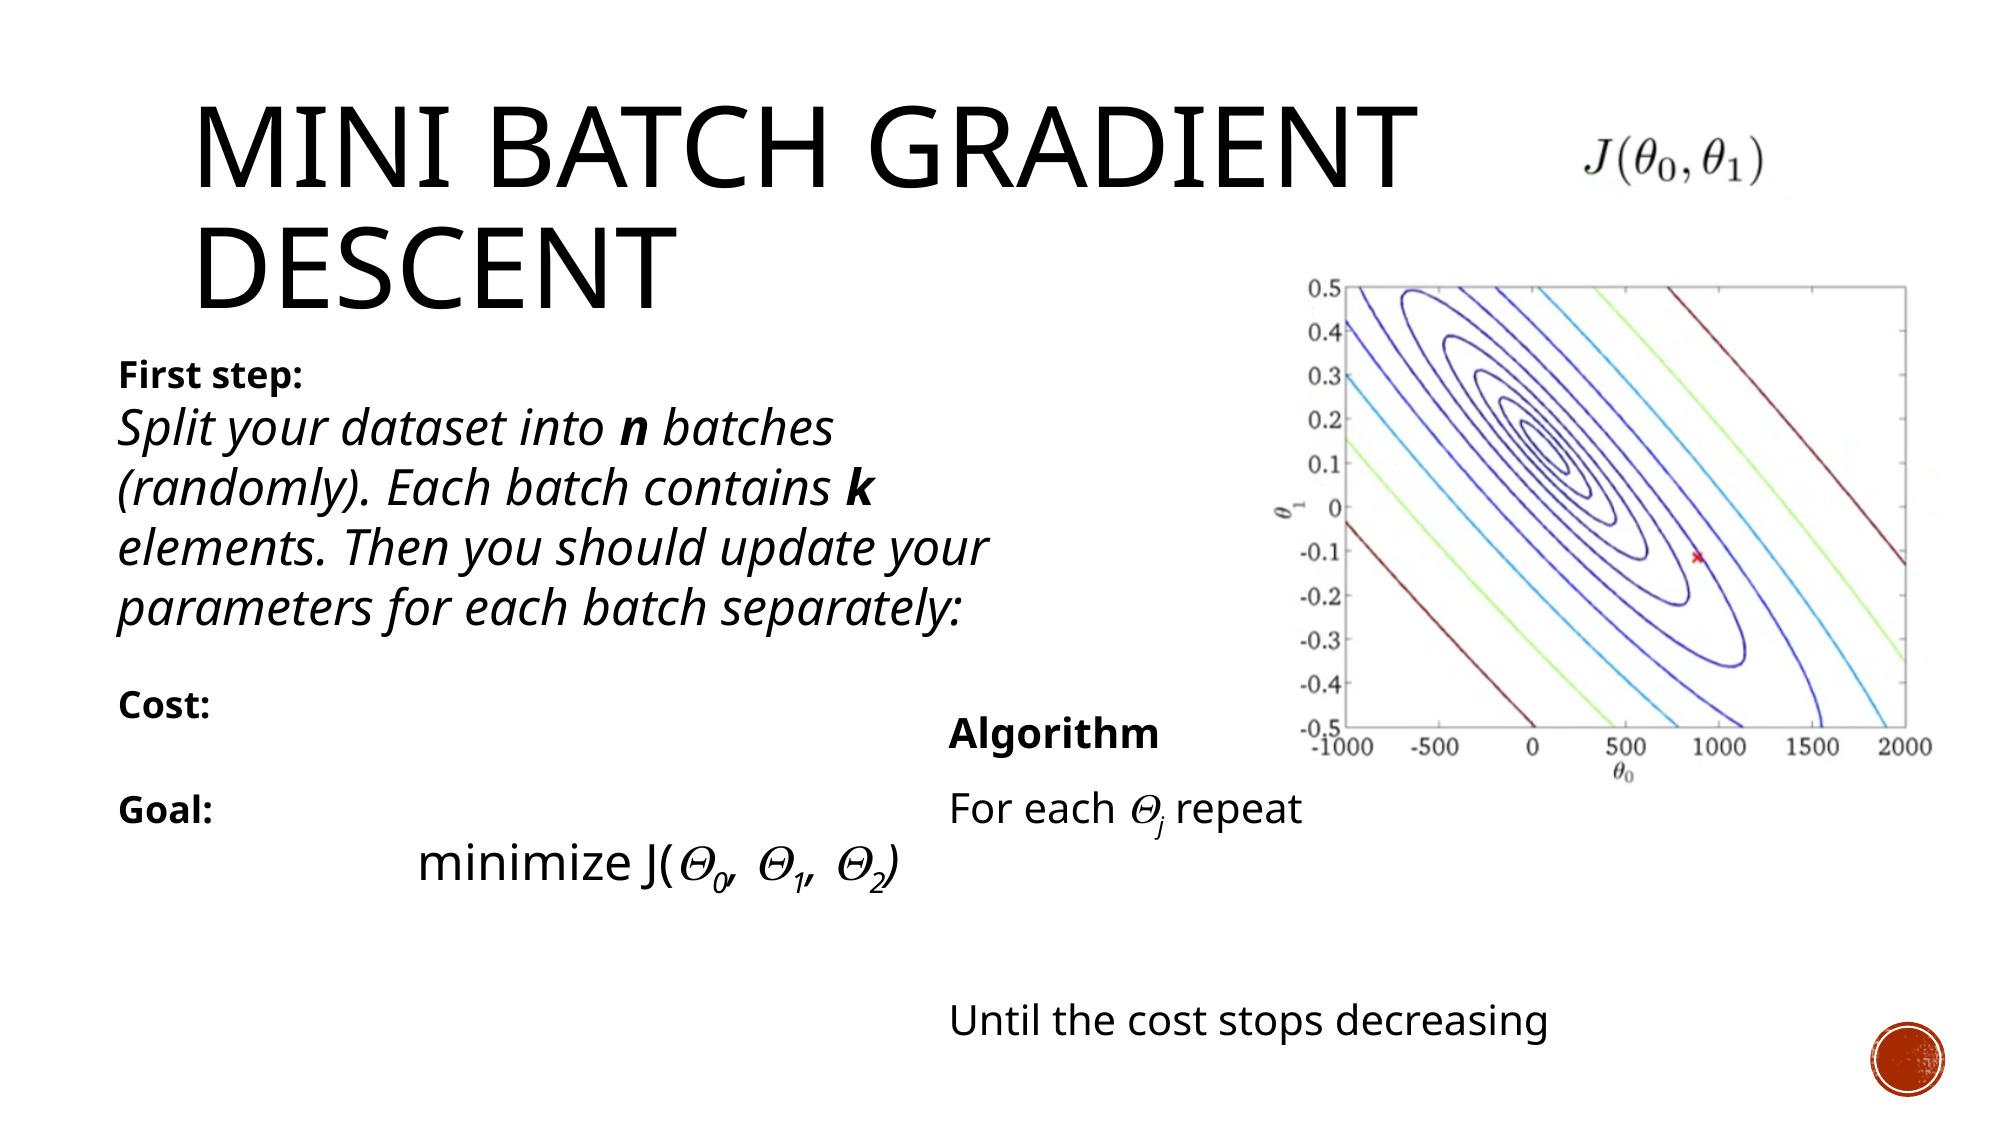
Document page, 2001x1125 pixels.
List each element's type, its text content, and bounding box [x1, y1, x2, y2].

title MINI Batch Gradient Descent [175, 79, 1826, 344]
picture [1261, 117, 1980, 824]
